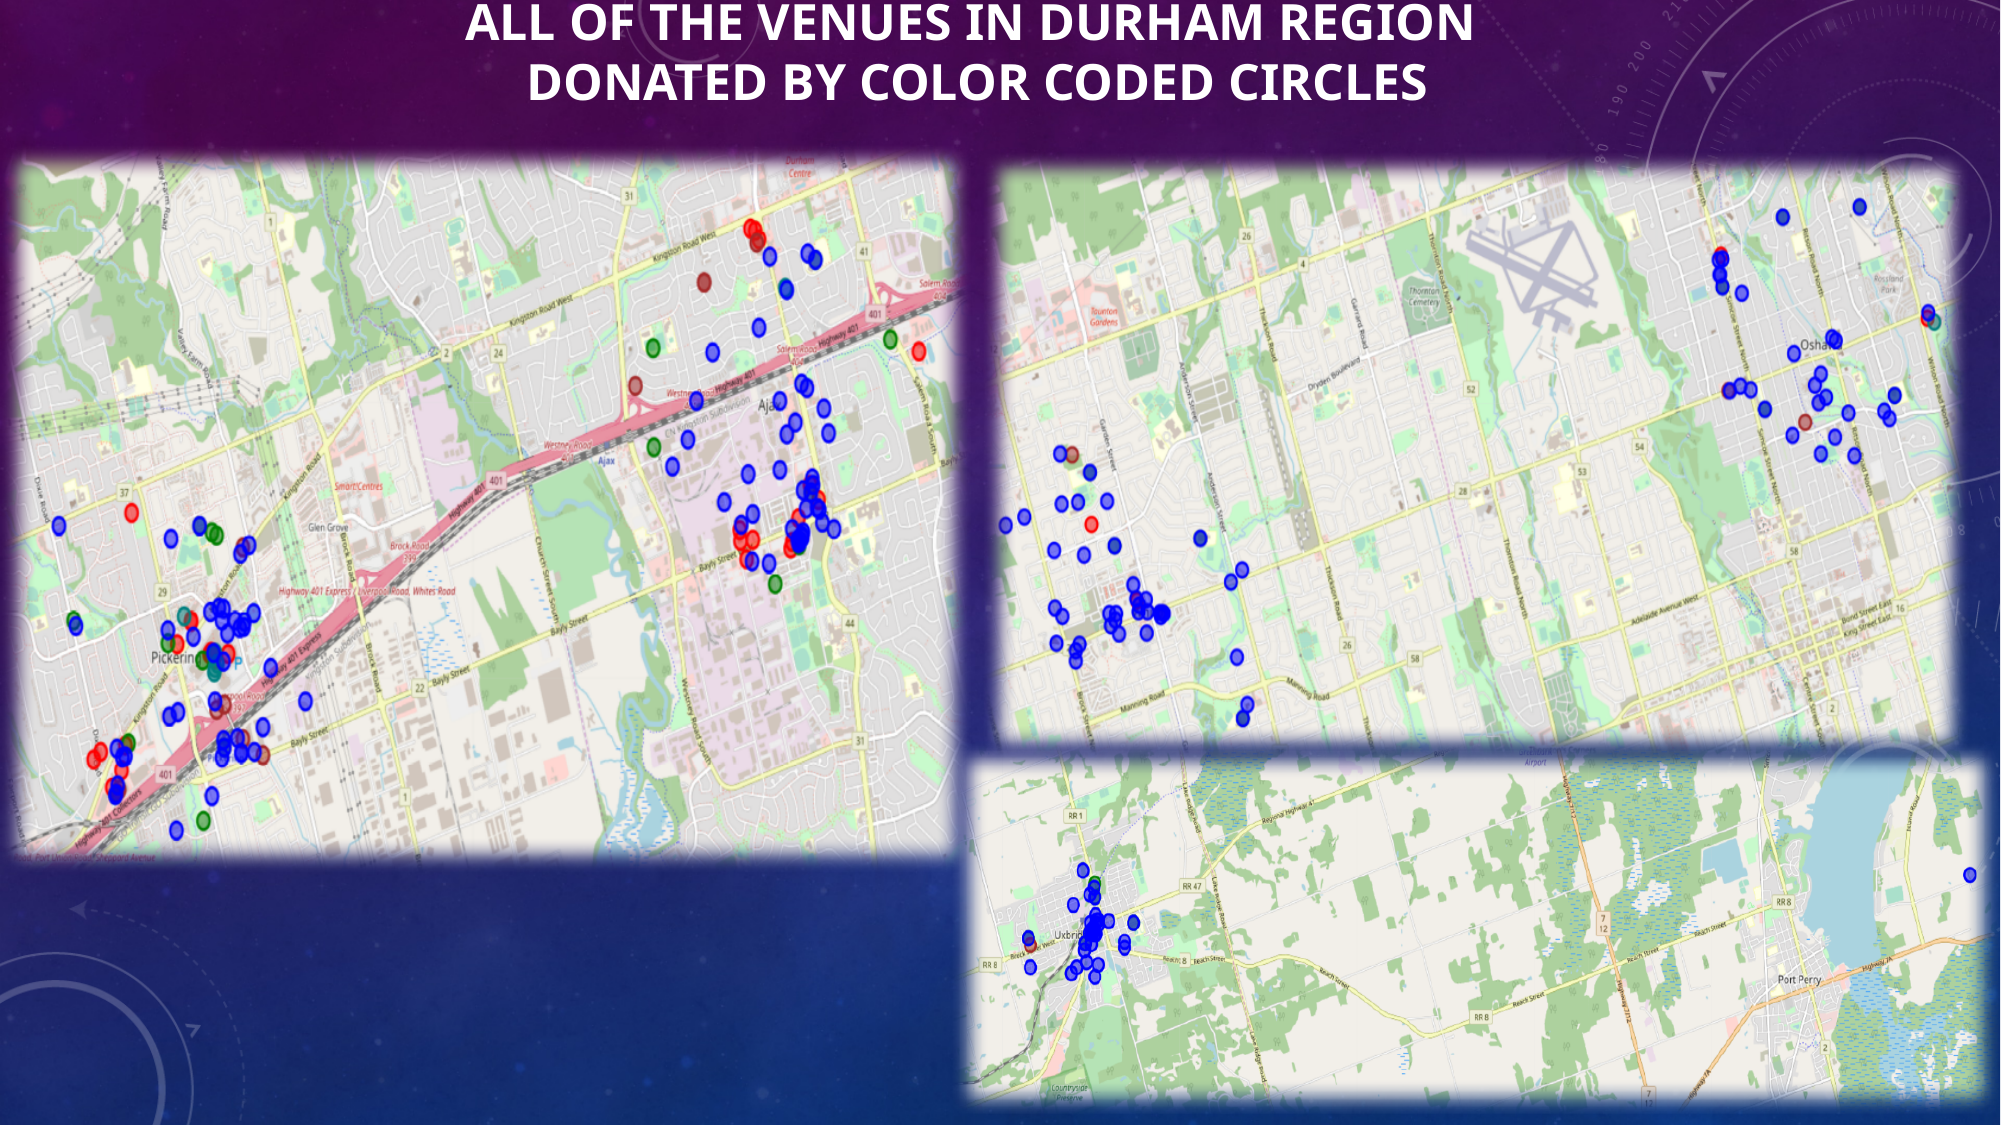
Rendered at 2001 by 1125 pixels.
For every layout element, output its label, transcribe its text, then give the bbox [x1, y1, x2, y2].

title All of the Venues in Durham Region Donated By Color Coded Circles [268, 0, 1674, 119]
picture [0, 0, 2001, 1125]
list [982, 150, 1969, 743]
